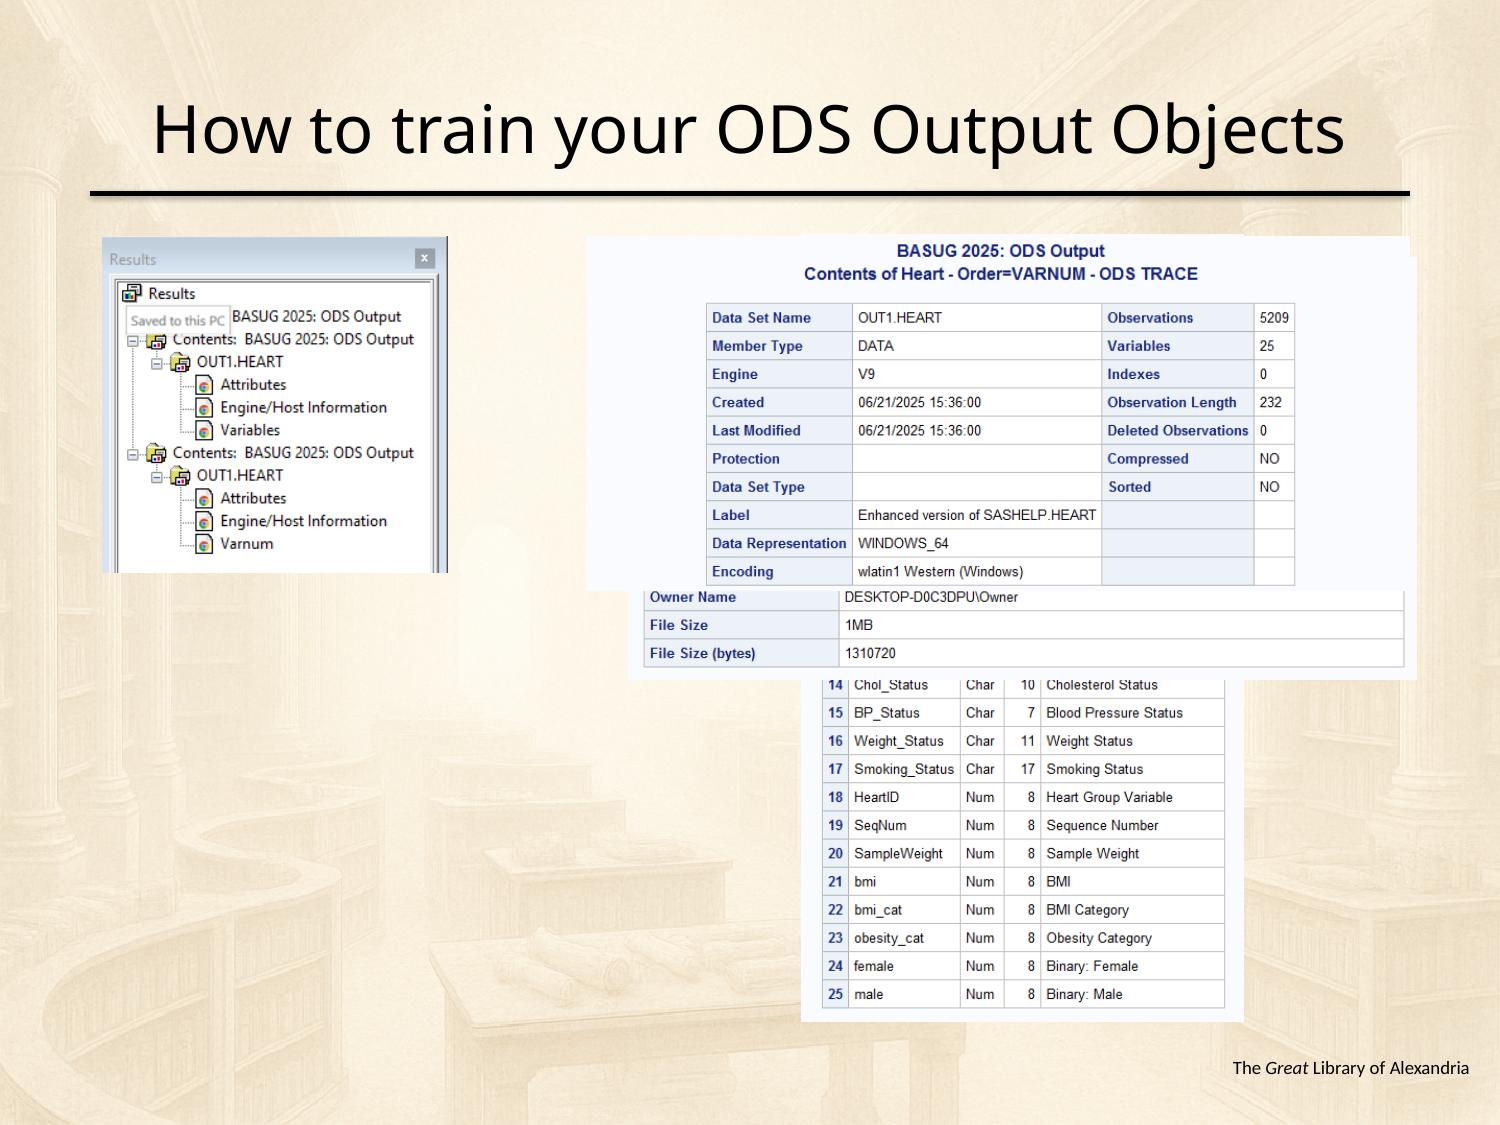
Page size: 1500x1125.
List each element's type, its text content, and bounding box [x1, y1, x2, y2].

title How to train your ODS Output Objects [75, 45, 1425, 208]
picture [0, 0, 1500, 1125]
text_box The Great Library of Alexandria [1218, 1048, 1500, 1086]
